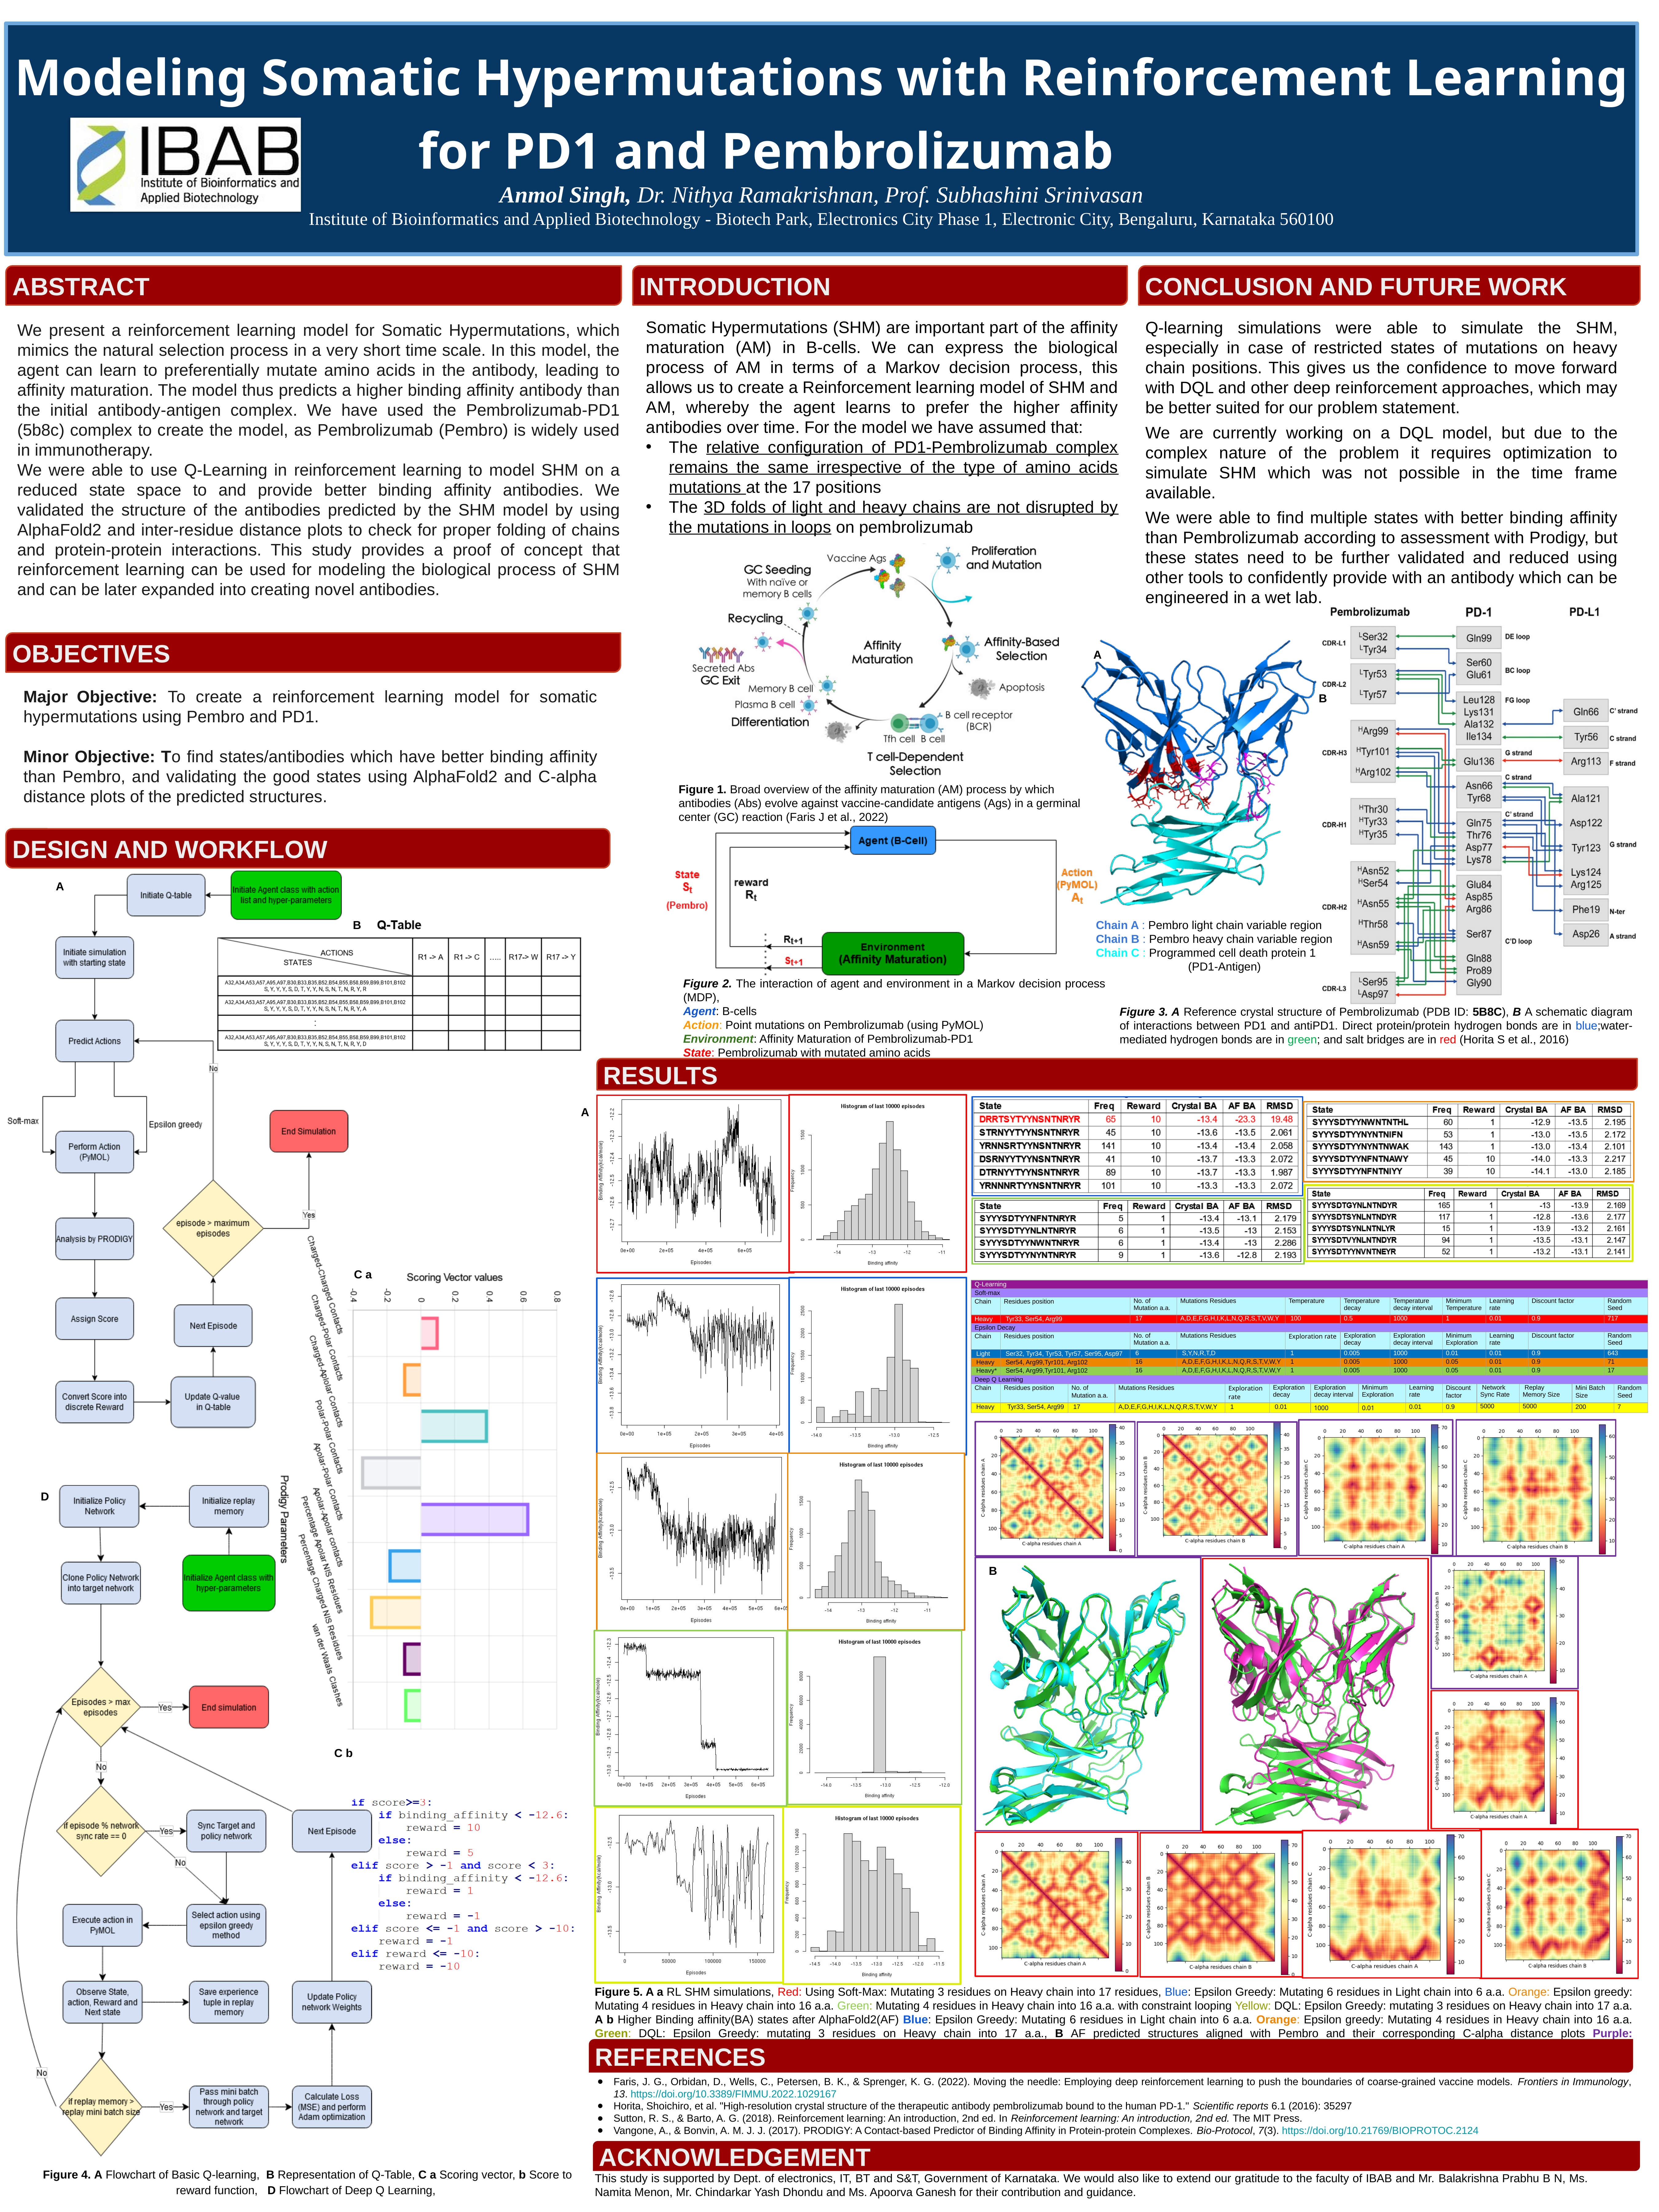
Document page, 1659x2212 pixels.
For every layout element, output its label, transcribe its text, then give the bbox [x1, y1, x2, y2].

table_cell 1000 [1390, 1358, 1442, 1367]
table_cell Temperature decay [1341, 1297, 1390, 1315]
table_cell 643 [1604, 1350, 1648, 1358]
text_box Q-learning simulations were able to simulate the SHM, especially in case of restricted states of mutations on heavy chain positions. This gives us the confidence to move forward with DQL and other deep reinforcement approaches, which may be better suited for our problem statement. We are currently working on a DQL model, but due to the complex nature of the problem it requires optimization to simulate SHM which was not possible in the time frame available. We were able to find multiple states with better binding affinity than Pembrolizumab according to assessment with Prodigy, but these states need to be further validated and reduced using other tools to confidently provide with an antibody which can be engineered in a wet lab. [1141, 312, 1623, 611]
text_box A [576, 1102, 596, 1121]
picture [1203, 1559, 1428, 1831]
table_cell 0.9 [1528, 1315, 1604, 1323]
table_cell Residues position [1001, 1332, 1130, 1349]
table_cell Mutations Residues [1177, 1297, 1285, 1315]
text_box Chain A : Pembro light chain variable region Chain B : Pembro heavy chain variable region Chain C : Programmed cell death protein 1 (PD1-Antigen) [1118, 922, 1312, 978]
table_cell Residues position [1001, 1297, 1130, 1315]
table_cell Mutations Residues [1177, 1332, 1285, 1349]
table_cell A,D,E,F,G,H,I,K,L,N,Q,R,S,T,V,W,Y [1115, 1403, 1225, 1413]
table_cell Minimum Exploration [1443, 1332, 1486, 1349]
table_cell 1000 [1311, 1403, 1358, 1413]
picture [1457, 1420, 1615, 1555]
table_cell 0.005 [1341, 1350, 1390, 1358]
table_cell 17 [1068, 1403, 1115, 1413]
table_cell 0.9 [1528, 1350, 1604, 1358]
text_box Modeling Somatic Hypermutations with Reinforcement Learning for PD1 and Pembrolizumab Anmol Singh, Dr. Nithya Ramakrishnan, Prof. Subhashini Srinivasan Institute of Bioinformatics and Applied Biotechnology - Biotech Park, Electronics City Phase 1, Electronic City, Bengaluru, Karnataka 560100 [6, 23, 1637, 254]
picture [1299, 1420, 1452, 1555]
text_box DESIGN AND WORKFLOW [6, 829, 610, 868]
table_cell 0.01 [1486, 1315, 1528, 1323]
table_cell 1 [1285, 1358, 1340, 1367]
picture [1304, 1102, 1633, 1181]
picture [788, 1631, 961, 1804]
table_cell Minimum Exploration [1359, 1384, 1406, 1402]
table_cell Minimum Temperature [1443, 1297, 1486, 1315]
table_cell Soft-max [971, 1289, 1648, 1297]
text_box Figure 5. A a RL SHM simulations, Red: Using Soft-Max: Mutating 3 residues on Heavy chain into 17 residues, Blue: Epsilon Greedy: Mutating 6 residues in Light chain into 6 a.a. Orange: Epsilon greedy: Mutating 4 residues in Heavy chain into 16 a.a. Green: Mutating 4 residues in Heavy chain into 16 a.a. with constraint looping Yellow: DQL: Epsilon Greedy: mutating 3 residues on Heavy chain into 17 a.a. A b Higher Binding affinity(BA) states after AlphaFold2(AF) Blue: Epsilon Greedy: Mutating 6 residues in Light chain into 6 a.a. Orange: Epsilon greedy: Mutating 4 residues in Heavy chain into 16 a.a. Green: DQL: Epsilon Greedy: mutating 3 residues on Heavy chain into 17 a.a., B AF predicted structures aligned with Pembro and their corresponding C-alpha distance plots Purple: DDDSGDTYYNSNTNRYR (Folded Properly) Red: SYYYSDTWYNYNTNGYR (improper folding) [590, 1980, 1637, 2068]
table_cell 1 [1225, 1403, 1269, 1413]
table_cell Temperature decay interval [1390, 1297, 1442, 1315]
table_cell 0.9 [1528, 1358, 1604, 1367]
text_box Major Objective: To create a reinforcement learning model for somatic hypermutations using Pembro and PD1. Minor Objective: To find states/antibodies which have better binding affinity than Pembro, and validating the good states using AlphaFold2 and C-alpha distance plots of the predicted structures. [19, 684, 602, 808]
table_cell 17 [1604, 1367, 1648, 1375]
table_cell 0.05 [1443, 1358, 1486, 1367]
table_cell 0.9 [1443, 1403, 1477, 1413]
table_cell No. of Mutation a.a. [1130, 1332, 1177, 1349]
picture [692, 543, 1059, 775]
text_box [637, 728, 1116, 1092]
picture [70, 118, 301, 212]
table_cell 7 [1614, 1403, 1648, 1413]
table_cell Random Seed [1604, 1297, 1648, 1315]
picture [1432, 1557, 1578, 1688]
table_cell Deep Q Learning [971, 1375, 1648, 1384]
table_cell 16 [1130, 1358, 1177, 1367]
table_cell 0.01 [1486, 1367, 1528, 1375]
table_cell Chain [971, 1297, 1000, 1315]
text_box Figure 4. A Flowchart of Basic Q-learning, B Representation of Q-Table, C a Scoring vector, b Score to reward function, D Flowchart of Deep Q Learning, [6, 2163, 586, 2199]
text_box REFERENCES [589, 2039, 1633, 2070]
table_cell 100 [1285, 1315, 1340, 1323]
picture [976, 1558, 1200, 1830]
table_cell Exploration rate [1285, 1332, 1340, 1349]
table_cell Tyr33, Ser54, Arg99 [1001, 1403, 1068, 1413]
table_cell No. of Mutation a.a. [1068, 1384, 1115, 1402]
text_box Figure 3. A Reference crystal structure of Pembrolizumab (PDB ID: 5B8C), B A schematic diagram of interactions between PD1 and antiPD1. Direct protein/protein hydrogen bonds are in blue;water-mediated hydrogen bonds are in green; and salt bridges are in red (Horita S et al., 2016) [1118, 1010, 1637, 1052]
table_cell 1000 [1390, 1350, 1442, 1358]
table_cell Learning rate [1406, 1384, 1442, 1402]
picture [973, 1199, 1304, 1264]
table_cell Learning rate [1486, 1332, 1528, 1349]
picture [1141, 1833, 1302, 1976]
table_cell 71 [1604, 1358, 1648, 1367]
picture [973, 1097, 1302, 1195]
table_cell A,D,E,F,G,H,I,K,L,N,Q,R,S,T,V,W,Y [1177, 1367, 1285, 1375]
picture [598, 1095, 966, 1272]
table_cell 5000 [1520, 1403, 1572, 1413]
table_cell 0.9 [1528, 1367, 1604, 1375]
table_cell A,D,E,F,G,H,I,K,L,N,Q,R,S,T,V,W,Y [1177, 1358, 1285, 1367]
table_cell Temperature [1285, 1297, 1340, 1315]
text_box C a [349, 1265, 387, 1283]
table_cell Discount factor [1528, 1332, 1604, 1349]
table_cell 5000 [1477, 1403, 1519, 1413]
table_cell 0.01 [1443, 1350, 1486, 1358]
table_cell Discount factor [1528, 1297, 1604, 1315]
table_cell Chain [971, 1332, 1000, 1349]
table_cell 0.01 [1406, 1403, 1442, 1413]
table_cell 0.05 [1443, 1367, 1486, 1375]
picture [976, 1422, 1134, 1555]
table_cell Random Seed [1614, 1384, 1648, 1402]
table_cell 1000 [1390, 1315, 1442, 1323]
table_cell 0.01 [1486, 1350, 1528, 1358]
table_cell Exploration decay interval [1311, 1384, 1358, 1402]
table_cell Exploration rate [1225, 1384, 1269, 1402]
table_cell Network Sync Rate [1477, 1384, 1519, 1402]
table_cell Exploration decay [1341, 1332, 1390, 1349]
table_cell Heavy* [971, 1367, 1000, 1375]
text_box OBJECTIVES [6, 633, 621, 672]
table_cell 1 [1285, 1367, 1340, 1375]
text_box RESULTS [1118, 1058, 1637, 1090]
table_cell 1000 [1390, 1367, 1442, 1375]
table_cell Exploration decay [1270, 1384, 1310, 1402]
table_cell 200 [1572, 1403, 1614, 1413]
picture [1303, 1830, 1637, 1978]
table_cell Ser54, Arg99,Tyr101, Arg102 [1001, 1367, 1130, 1375]
table_cell 0.01 [1359, 1403, 1406, 1413]
text_box Faris, J. G., Orbidan, D., Wells, C., Petersen, B. K., & Sprenger, K. G. (2022). Moving the needle: Employing deep reinforcement learning to push the boundaries of coarse-grained vaccine models. Frontiers in Immunology, 13. https://doi.org/10.3389/FIMMU.2022.1029167 Horita, Shoichiro, et al. "High-resolution crystal structure of the therapeutic antibody pembrolizumab bound to the human PD-1." Scientific reports 6.1 (2016): 35297 Sutton, R. S., & Barto, A. G. (2018). Reinforcement learning: An introduction, 2nd ed. In Reinforcement learning: An introduction, 2nd ed. The MIT Press. Vangone, A., & Bonvin, A. M. J. J. (2017). PRODIGY: A Contact-based Predictor of Binding Affinity in Protein-protein Complexes. Bio-Protocol, 7(3). https://doi.org/10.21769/BIOPROTOC.2124 [586, 2070, 1636, 2126]
text_box ACKNOWLEDGEMENT [593, 2141, 1640, 2171]
table_cell 0.01 [1486, 1358, 1528, 1367]
table_cell Discount factor [1443, 1384, 1477, 1402]
table_cell 6 [1130, 1350, 1177, 1358]
text_box INTRODUCTION [633, 266, 1127, 305]
table_cell 717 [1604, 1315, 1648, 1323]
table_cell 16 [1130, 1367, 1177, 1375]
table_cell Epsilon Decay [971, 1324, 1648, 1332]
picture [596, 1807, 960, 1983]
table_cell Mini Batch Size [1572, 1384, 1614, 1402]
table_cell Heavy [971, 1403, 1000, 1413]
picture [1138, 1422, 1296, 1555]
table_cell Ser32, Tyr34, Tyr53, Tyr57, Ser95, Asp97 [1001, 1350, 1130, 1358]
picture [3, 870, 966, 2157]
picture [666, 826, 1106, 977]
table_cell Heavy [971, 1315, 1000, 1323]
text_box This study is supported by Dept. of electronics, IT, BT and S&T, Government of Karnataka. We would also like to extend our gratitude to the faculty of IBAB and Mr. Balakrishna Prabhu B N, Ms. Namita Menon, Mr. Chindarkar Yash Dhondu and Ms. Apoorva Ganesh for their contribution and guidance. [590, 2166, 1593, 2212]
text_box ABSTRACT [6, 266, 622, 305]
text_box Somatic Hypermutations (SHM) are important part of the affinity maturation (AM) in B-cells. We can express the biological process of AM in terms of a Markov decision process, this allows us to create a Reinforcement learning model of SHM and AM, whereby the agent learns to prefer the higher affinity antibodies over time. For the model we have assumed that: The relative configuration of PD1-Pembrolizumab complex remains the same irrespective of the type of amino acids mutations at the 17 positions The 3D folds of light and heavy chains are not disrupted by the mutations in loops on pembrolizumab [637, 312, 1123, 728]
table_cell 1 [1285, 1350, 1340, 1358]
table_cell 0.5 [1341, 1315, 1390, 1323]
table_cell Heavy [971, 1358, 1000, 1367]
text_box CONCLUSION AND FUTURE WORK [1139, 266, 1640, 305]
text_box We present a reinforcement learning model for Somatic Hypermutations, which mimics the natural selection process in a very short time scale. In this model, the agent can learn to preferentially mutate amino acids in the antibody, leading to affinity maturation. The model thus predicts a higher binding affinity antibody than the initial antibody-antigen complex. We have used the Pembrolizumab-PD1 (5b8c) complex to create the model, as Pembrolizumab (Pembro) is widely used in immunotherapy. We were able to use Q-Learning in reinforcement learning to model SHM on a reduced state space to and provide better binding affinity antibodies. We validated the structure of the antibodies predicted by the SHM model by using AlphaFold2 and inter-residue distance plots to check for proper folding of chains and protein-protein interactions. This study provides a proof of concept that reinforcement learning can be used for modeling the biological process of SHM and can be later expanded into creating novel antibodies. [13, 315, 626, 613]
table_cell Ser54, Arg99,Tyr101, Arg102 [1001, 1358, 1130, 1367]
table_cell S,Y,N,R,T,D [1177, 1350, 1285, 1358]
table_cell Chain [971, 1384, 1000, 1402]
table_cell Mutations Residues [1115, 1384, 1225, 1402]
picture [976, 1833, 1137, 1976]
table_cell Exploration decay interval [1390, 1332, 1442, 1349]
table_cell 1 [1443, 1315, 1486, 1323]
picture [1432, 1691, 1578, 1828]
table_cell Light [971, 1350, 1000, 1358]
table_cell 0.01 [1270, 1403, 1310, 1413]
table_cell Random Seed [1604, 1332, 1648, 1349]
table_header Q-Learning [971, 1281, 1648, 1288]
table_cell 0.005 [1341, 1367, 1390, 1375]
picture [1066, 601, 1645, 1014]
table_cell 0.005 [1341, 1358, 1390, 1367]
table_cell 17 [1130, 1315, 1177, 1323]
table_cell Learning rate [1486, 1297, 1528, 1315]
table_cell No. of Mutation a.a. [1130, 1297, 1177, 1315]
picture [1305, 1186, 1632, 1261]
table_cell Residues position [1001, 1384, 1068, 1402]
text_box RESULTS [597, 1058, 635, 1090]
table_cell Tyr33, Ser54, Arg99 [1001, 1315, 1130, 1323]
table_cell A,D,E,F,G,H,I,K,L,N,Q,R,S,T,V,W,Y [1177, 1315, 1285, 1323]
table_cell Replay Memory Size [1520, 1384, 1572, 1402]
